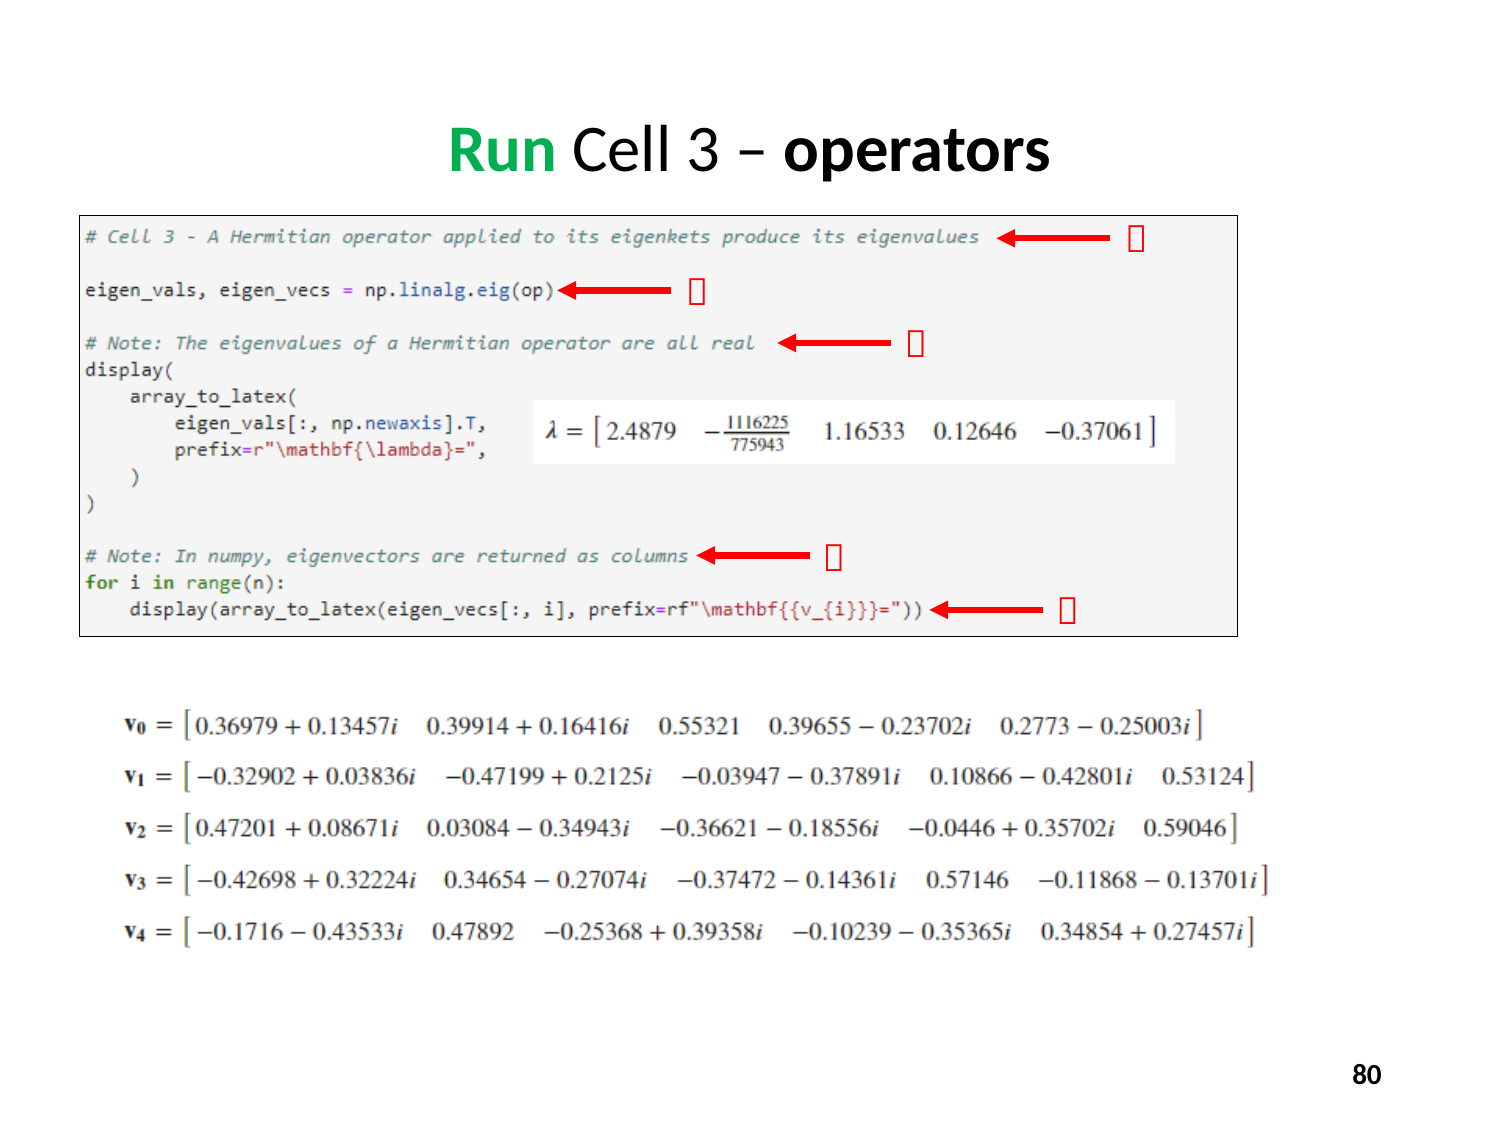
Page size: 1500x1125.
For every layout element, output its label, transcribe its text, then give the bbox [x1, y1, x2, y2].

title Run Cell 3 – operators [103, 59, 1397, 241]
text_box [777, 312, 953, 374]
picture [79, 215, 1238, 637]
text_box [696, 526, 871, 588]
slide_number 80 [1059, 1042, 1397, 1103]
picture [113, 697, 1279, 959]
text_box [557, 260, 734, 321]
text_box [996, 207, 1174, 269]
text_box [929, 580, 1105, 641]
